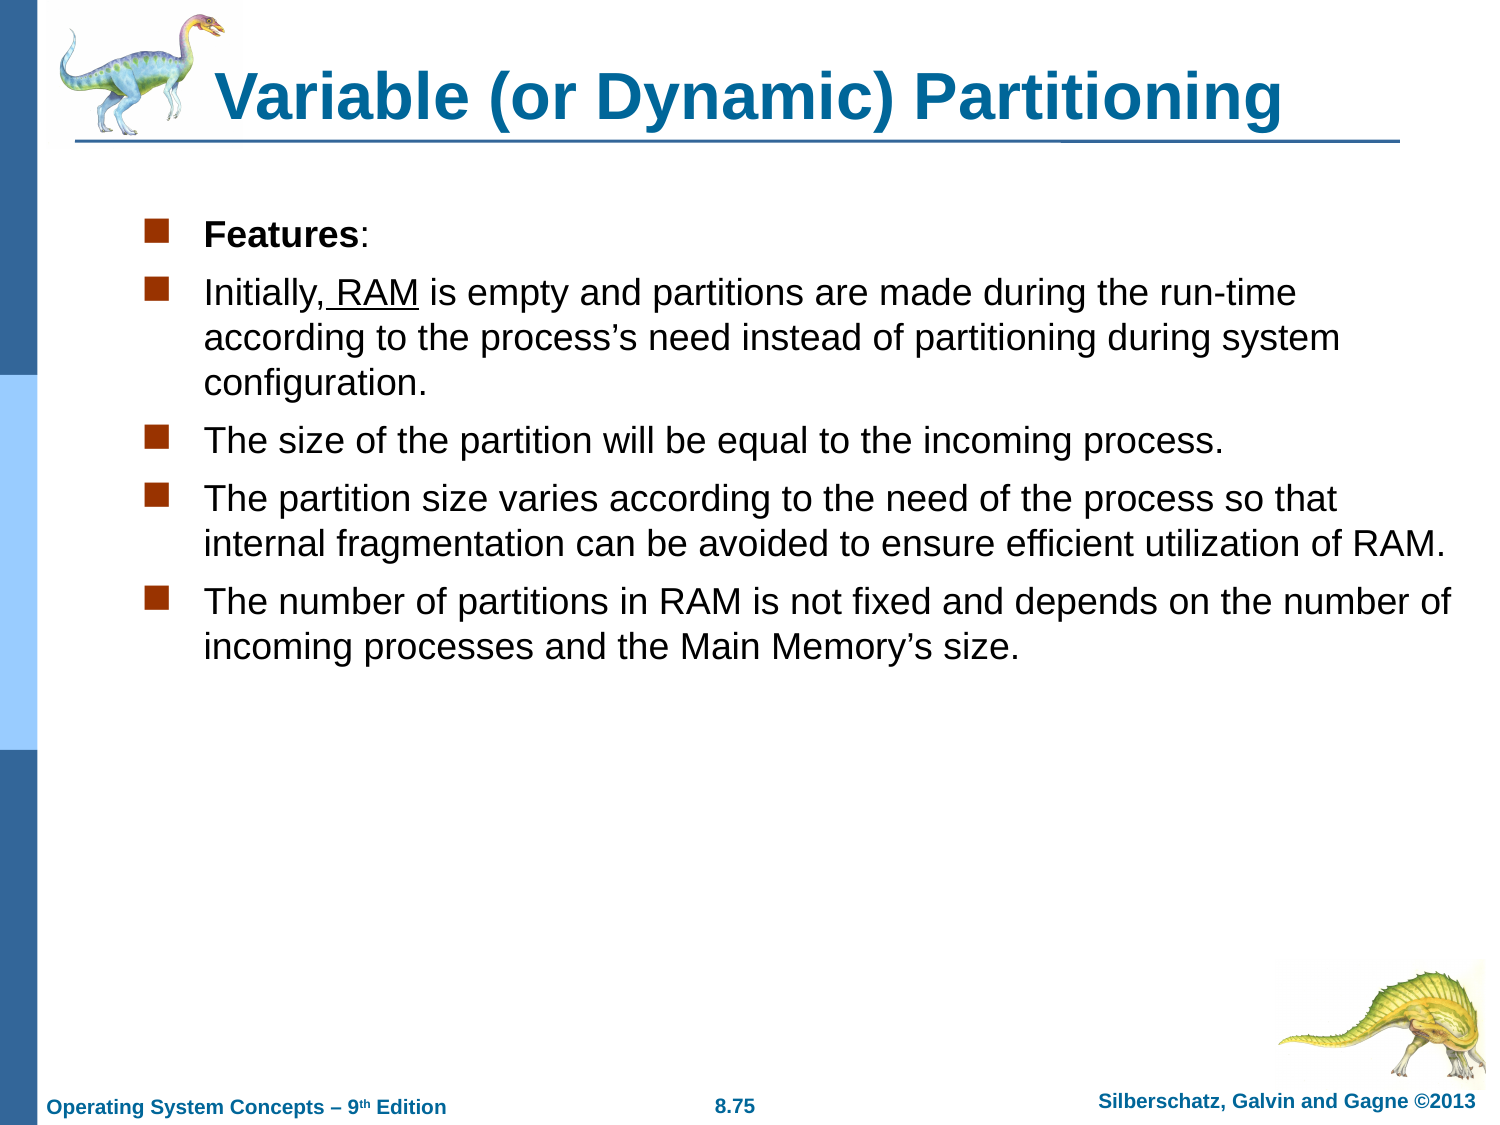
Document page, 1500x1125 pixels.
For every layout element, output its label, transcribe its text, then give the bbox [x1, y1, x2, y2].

list Features: Initially, RAM is empty and partitions are made during the run-time according to the process’s need instead of partitioning during system configuration. The size of the partition will be equal to the incoming process. The partition size varies according to the need of the process so that internal fragmentation can be avoided to ensure efficient utilization of RAM. The number of partitions in RAM is not fixed and depends on the number of incoming processes and the Main Memory’s size. [132, 202, 1483, 946]
picture [46, 0, 243, 149]
title Variable (or Dynamic) Partitioning [75, 45, 1425, 141]
picture [1275, 959, 1486, 1090]
